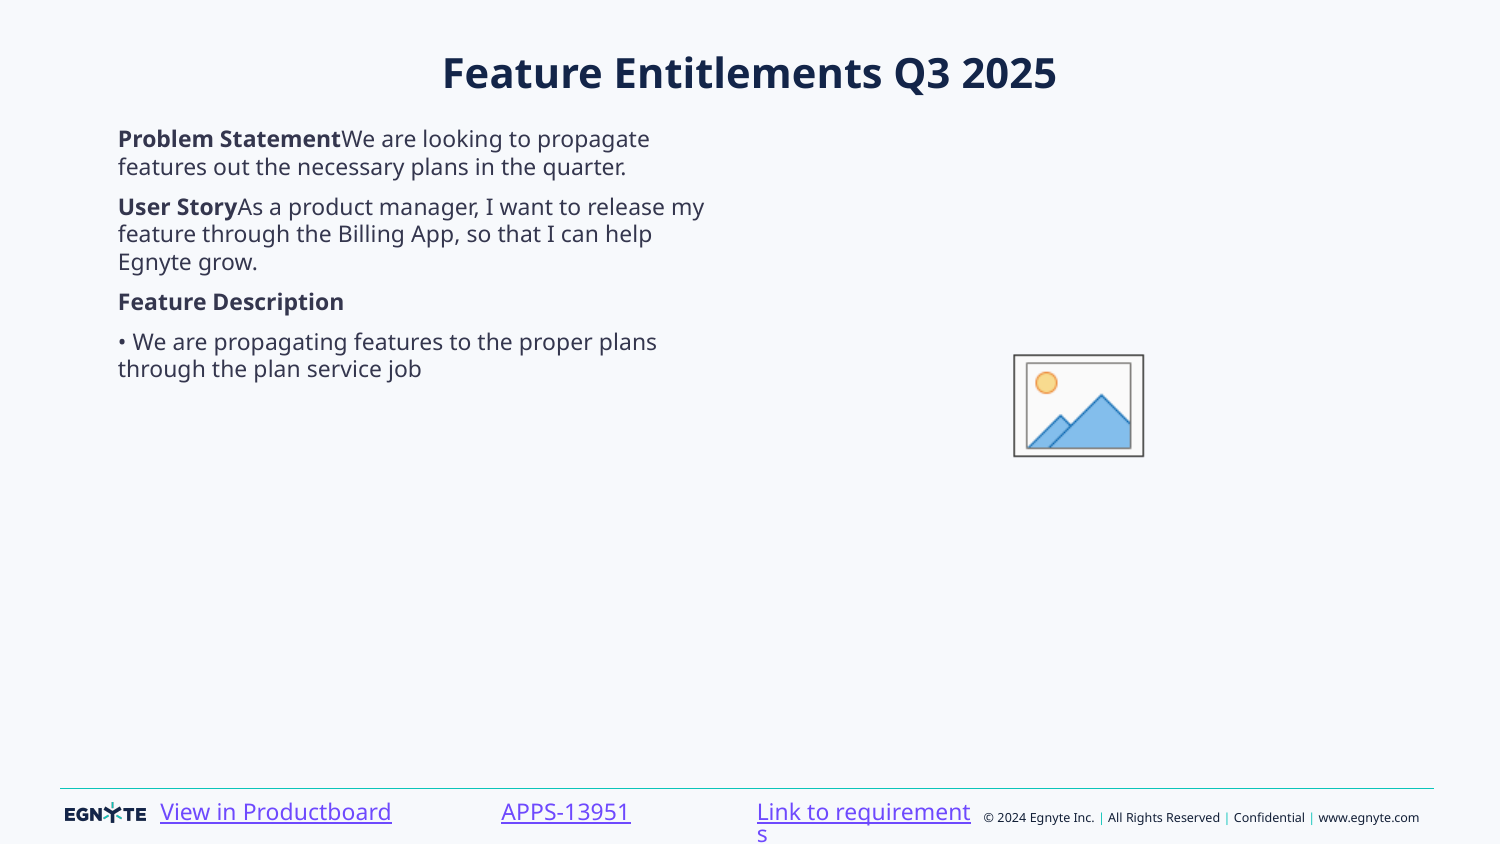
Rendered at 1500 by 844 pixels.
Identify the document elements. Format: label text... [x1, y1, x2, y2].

title Feature Entitlements Q3 2025 [103, 44, 1397, 106]
list APPS-13951 [486, 790, 741, 835]
list Problem StatementWe are looking to propagate features out the necessary plans in the quarter. User StoryAs a product manager, I want to release my feature through the Billing App, so that I can help Egnyte grow. Feature Description • We are propagating features to the proper plans through the plan service job [103, 117, 741, 693]
picture [65, 802, 145, 823]
list Link to requirements [742, 790, 997, 835]
list View in Productboard [145, 790, 486, 835]
picture [761, 119, 1397, 693]
